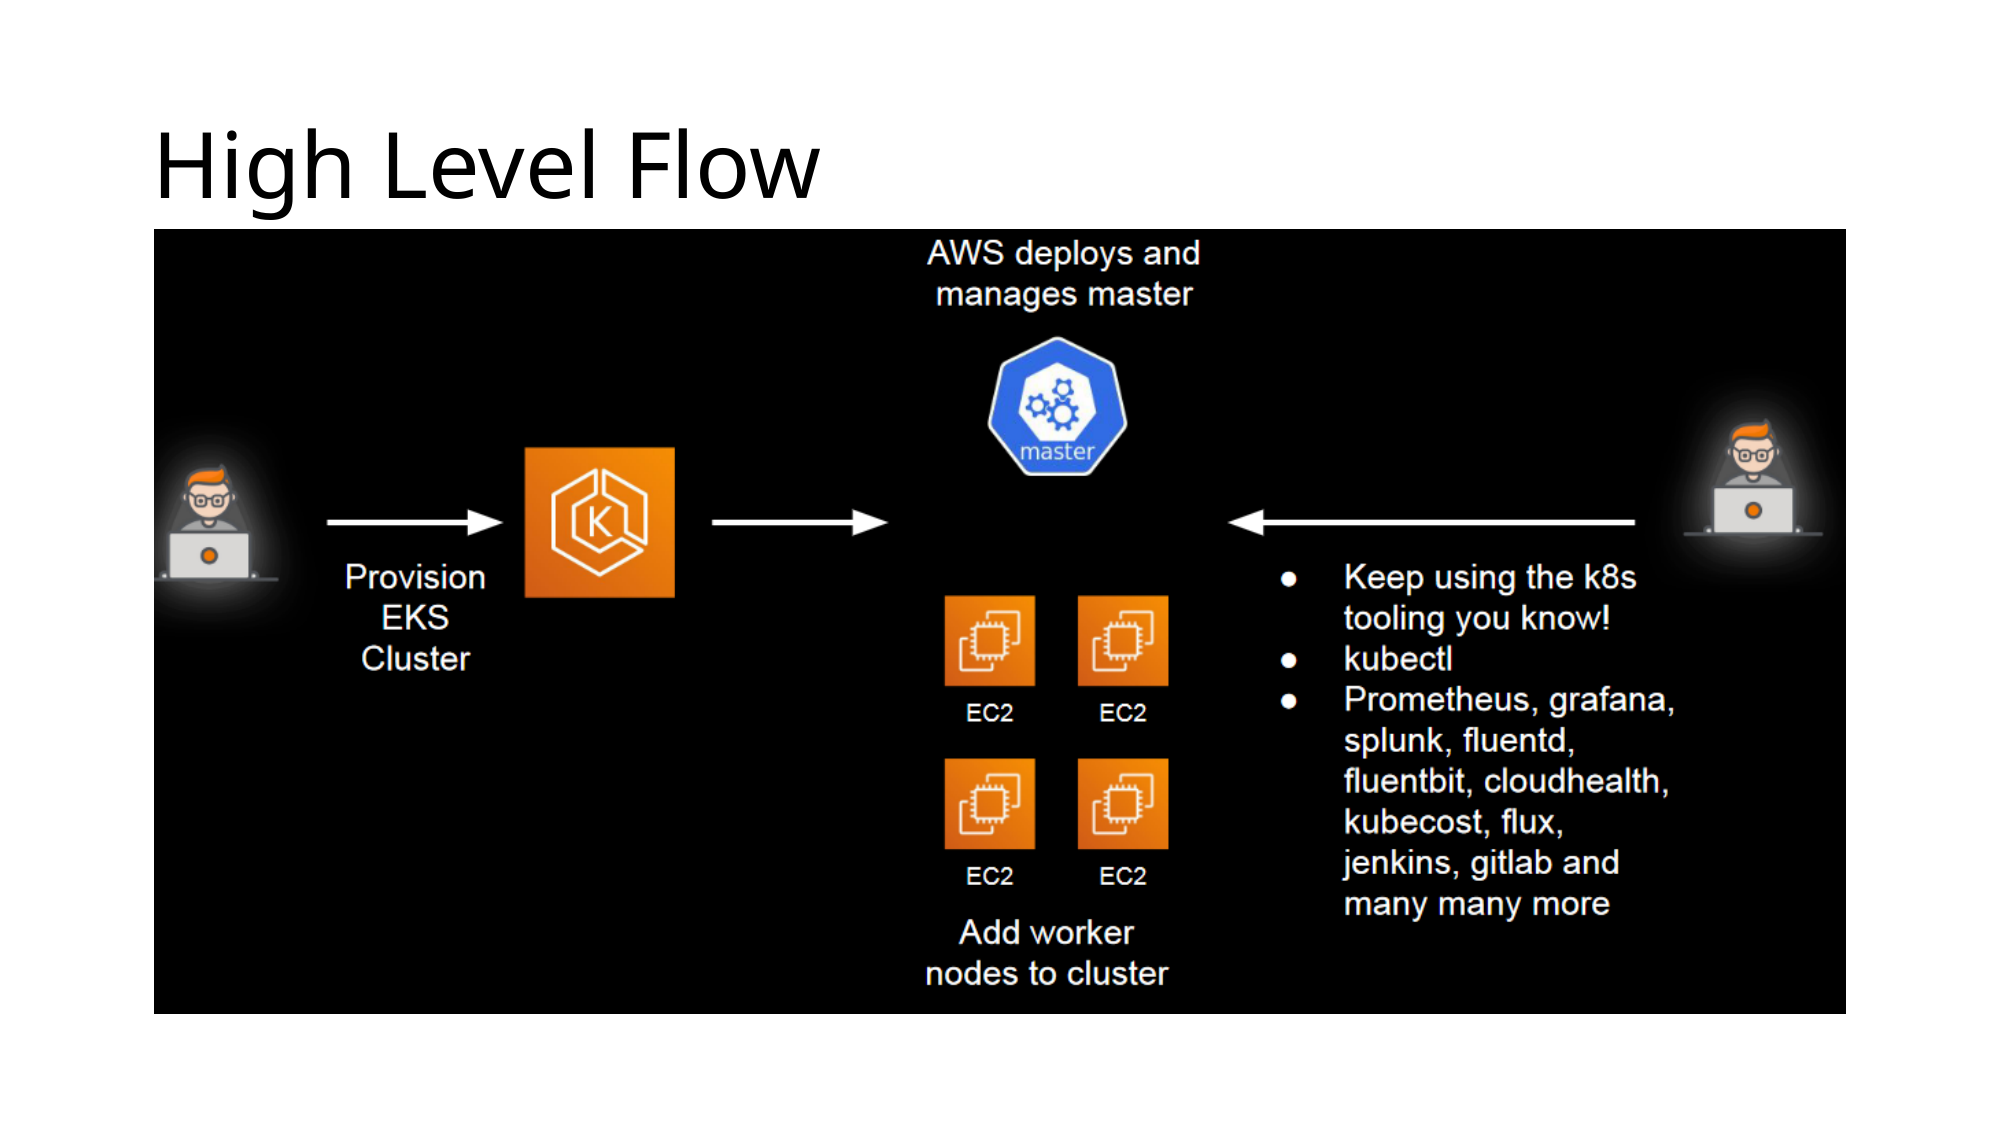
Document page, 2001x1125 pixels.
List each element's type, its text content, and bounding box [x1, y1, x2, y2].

picture [154, 229, 1846, 1014]
title High Level Flow [137, 59, 1863, 278]
